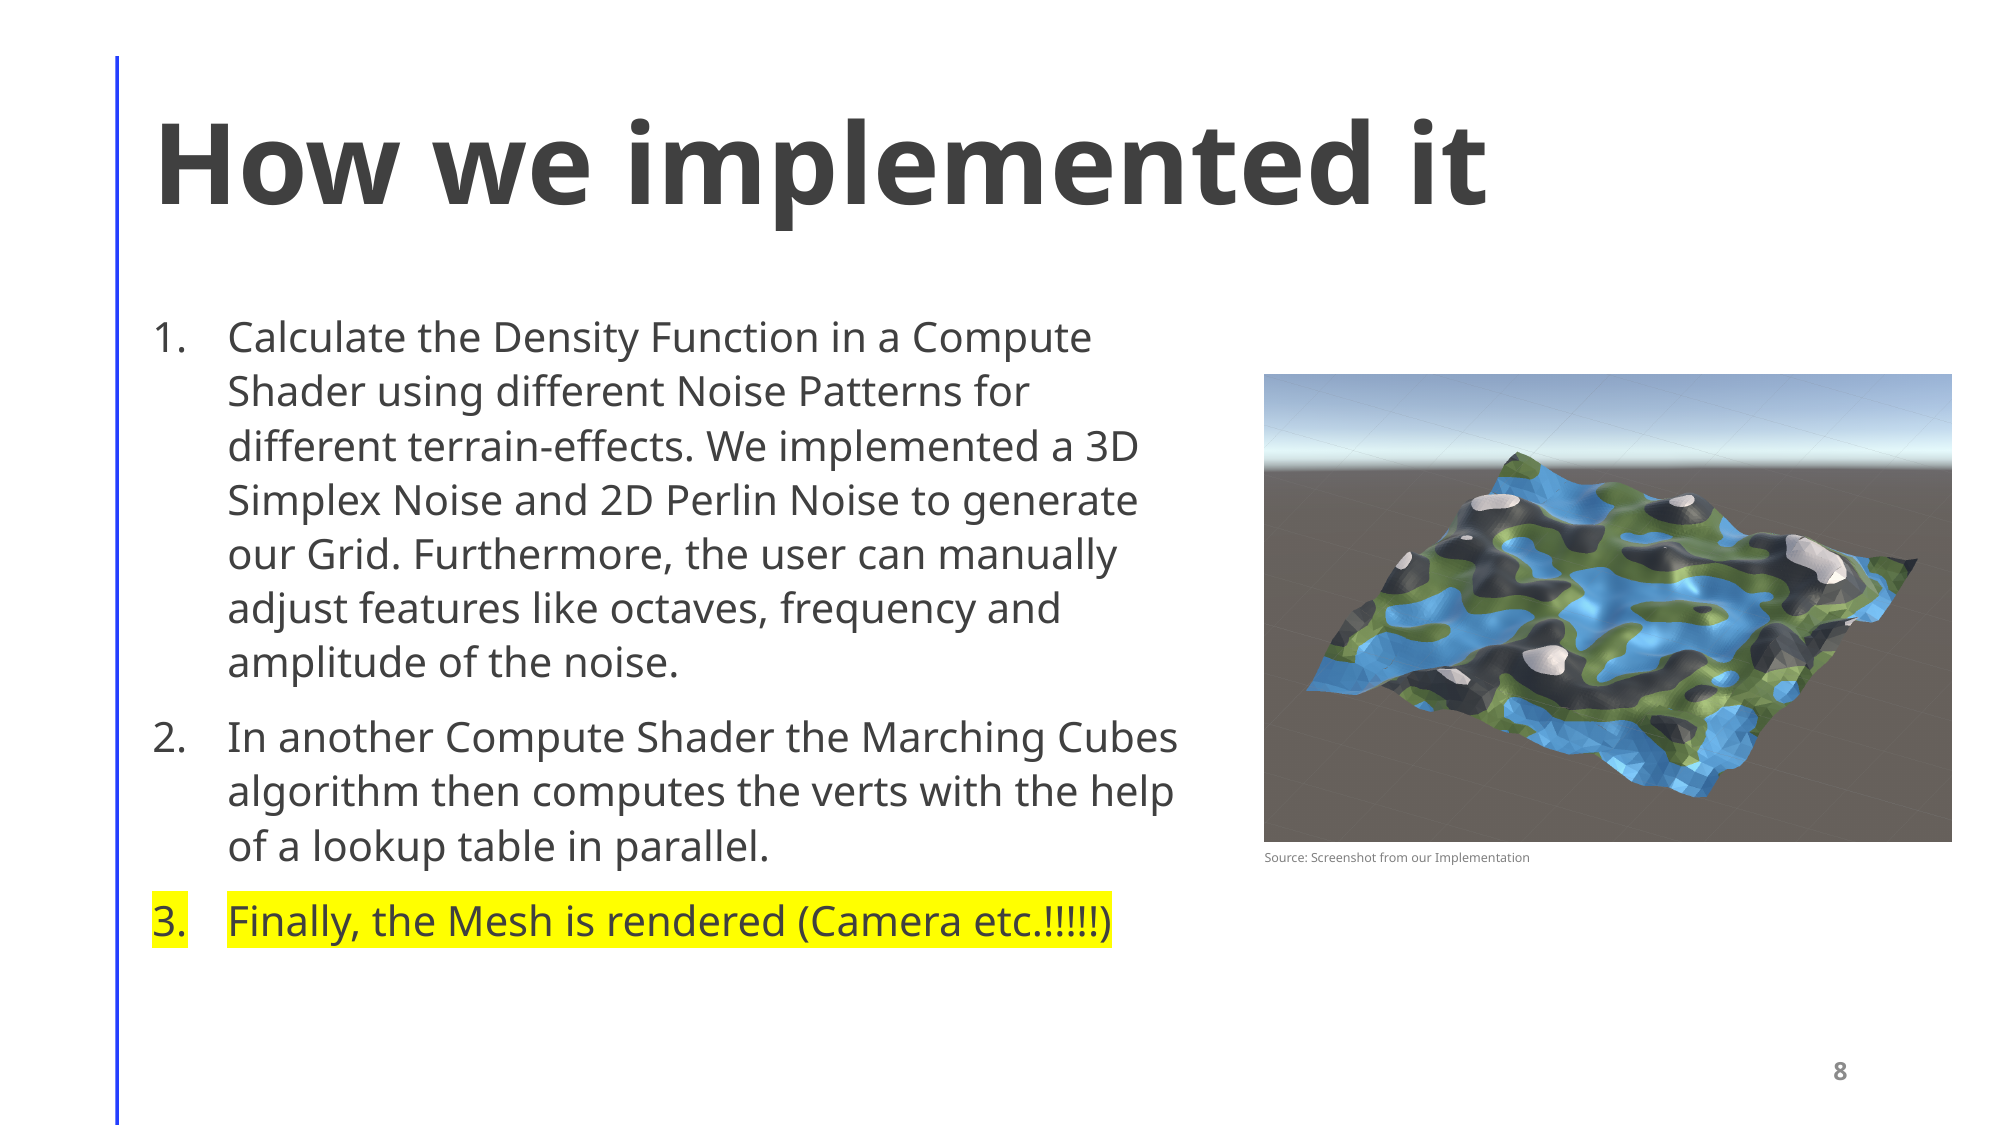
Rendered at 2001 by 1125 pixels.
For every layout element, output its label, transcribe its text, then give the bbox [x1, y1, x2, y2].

picture [1264, 374, 1952, 842]
text_box Source: Screenshot from our Implementation [1249, 843, 1749, 873]
list Calculate the Density Function in a Compute Shader using different Noise Patterns for different terrain-effects. We implemented a 3D Simplex Noise and 2D Perlin Noise to generate our Grid. Furthermore, the user can manually adjust features like octaves, frequency and amplitude of the noise. In another Compute Shader the Marching Cubes algorithm then computes the verts with the help of a lookup table in parallel. Finally, the Mesh is rendered (Camera etc.!!!!!) [137, 299, 1196, 1014]
title How we implemented it [137, 59, 1863, 278]
slide_number 8 [1412, 1042, 1863, 1103]
